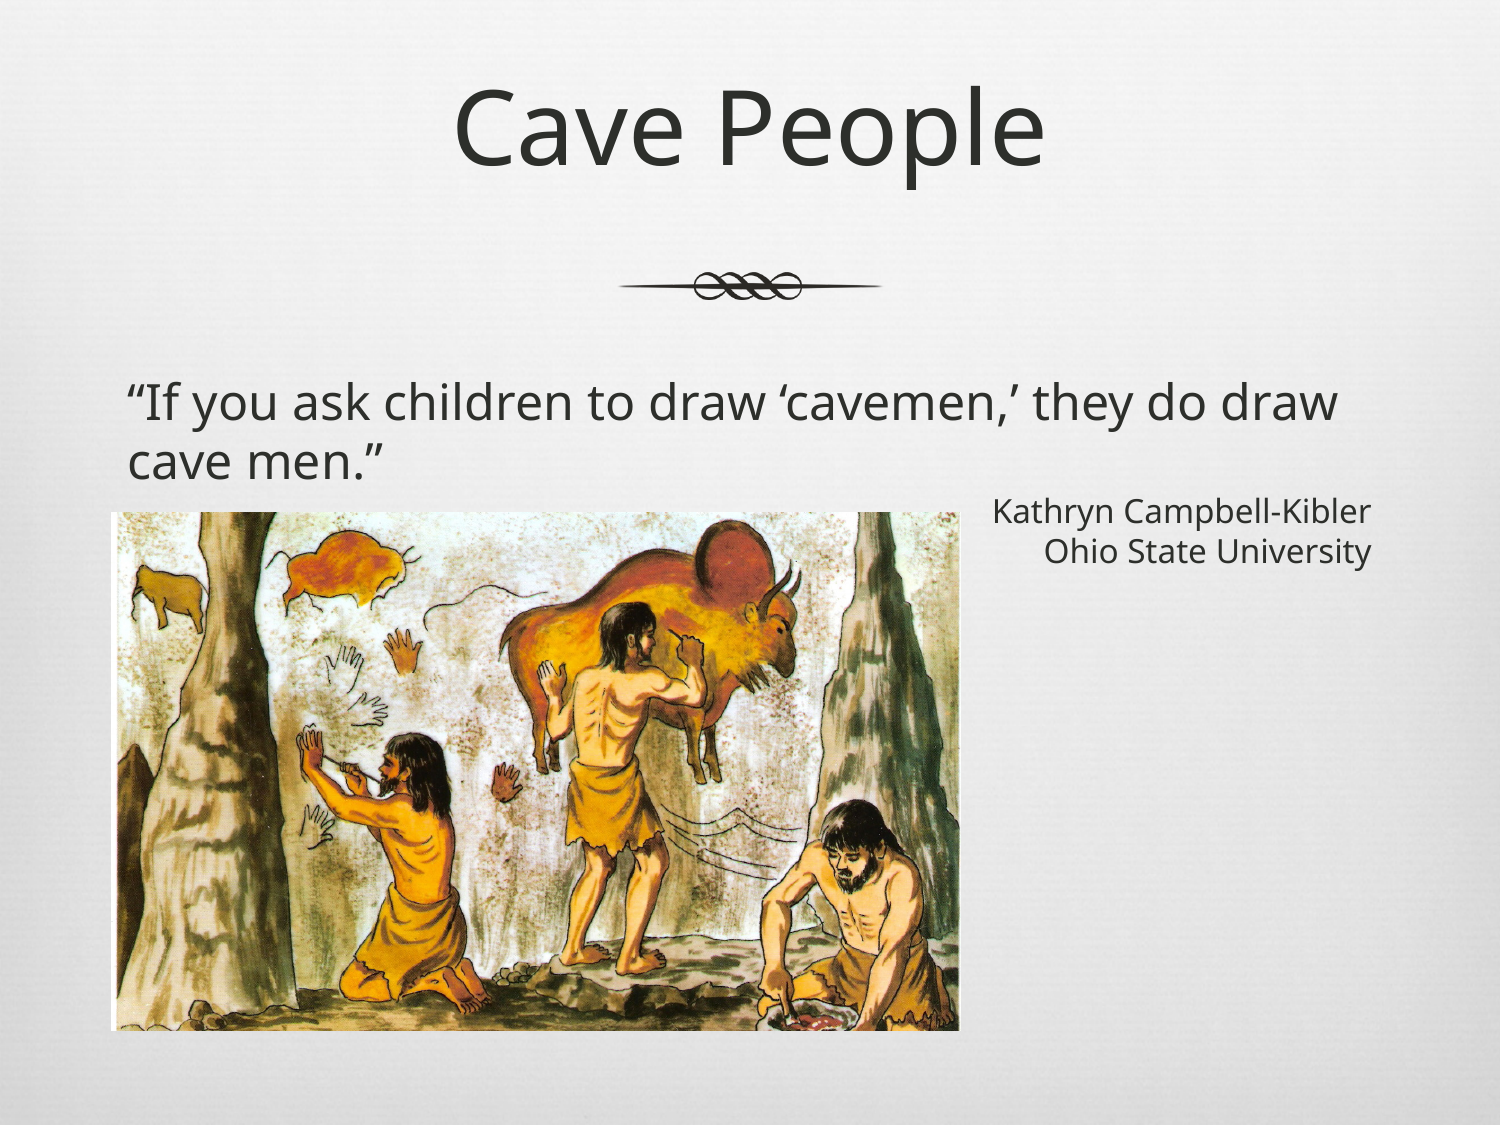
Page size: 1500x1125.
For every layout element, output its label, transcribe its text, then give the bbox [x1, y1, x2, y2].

picture [615, 272, 885, 300]
title Cave People [112, 11, 1388, 236]
picture [111, 511, 961, 1032]
list “If you ask children to draw ‘cavemen,’ they do draw cave men.” Kathryn Campbell-Kibler Ohio State University [112, 362, 1388, 963]
